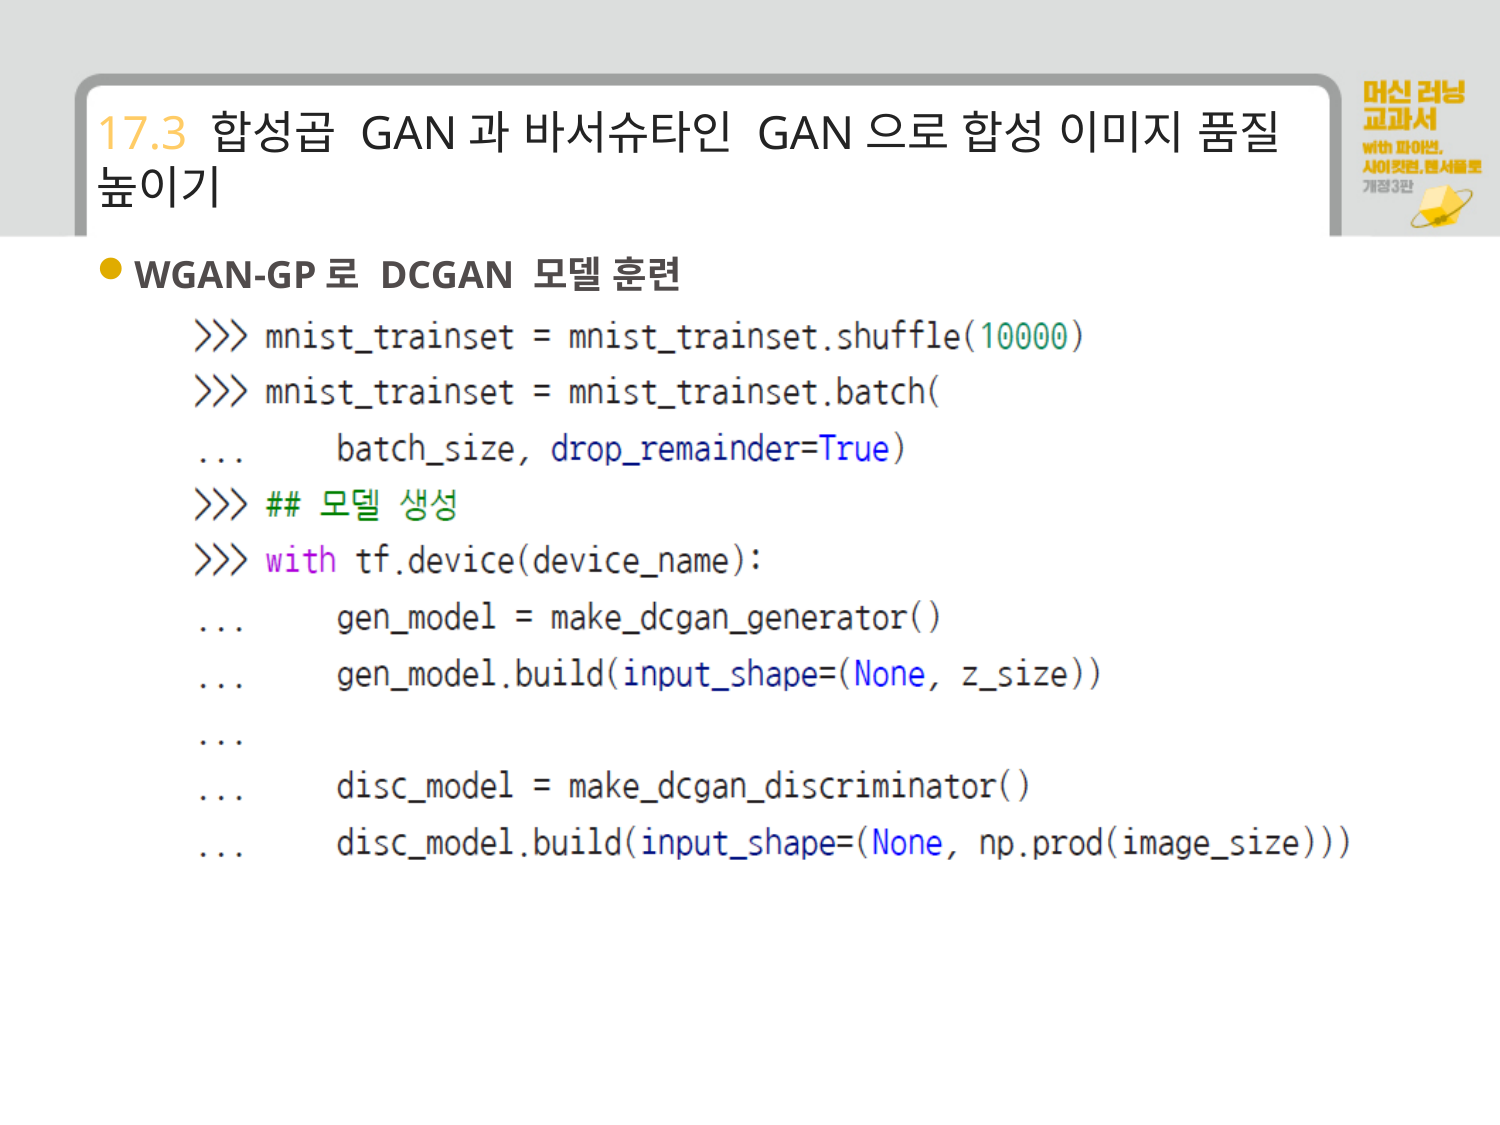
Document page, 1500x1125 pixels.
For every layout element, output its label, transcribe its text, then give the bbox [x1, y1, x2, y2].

title 17.3 합성곱 GAN과 바서슈타인 GAN으로 합성 이미지 품질 높이기 [81, 90, 1412, 222]
list WGAN-GP로 DCGAN 모델 훈련 [81, 239, 1412, 1054]
picture [0, 0, 1500, 1125]
